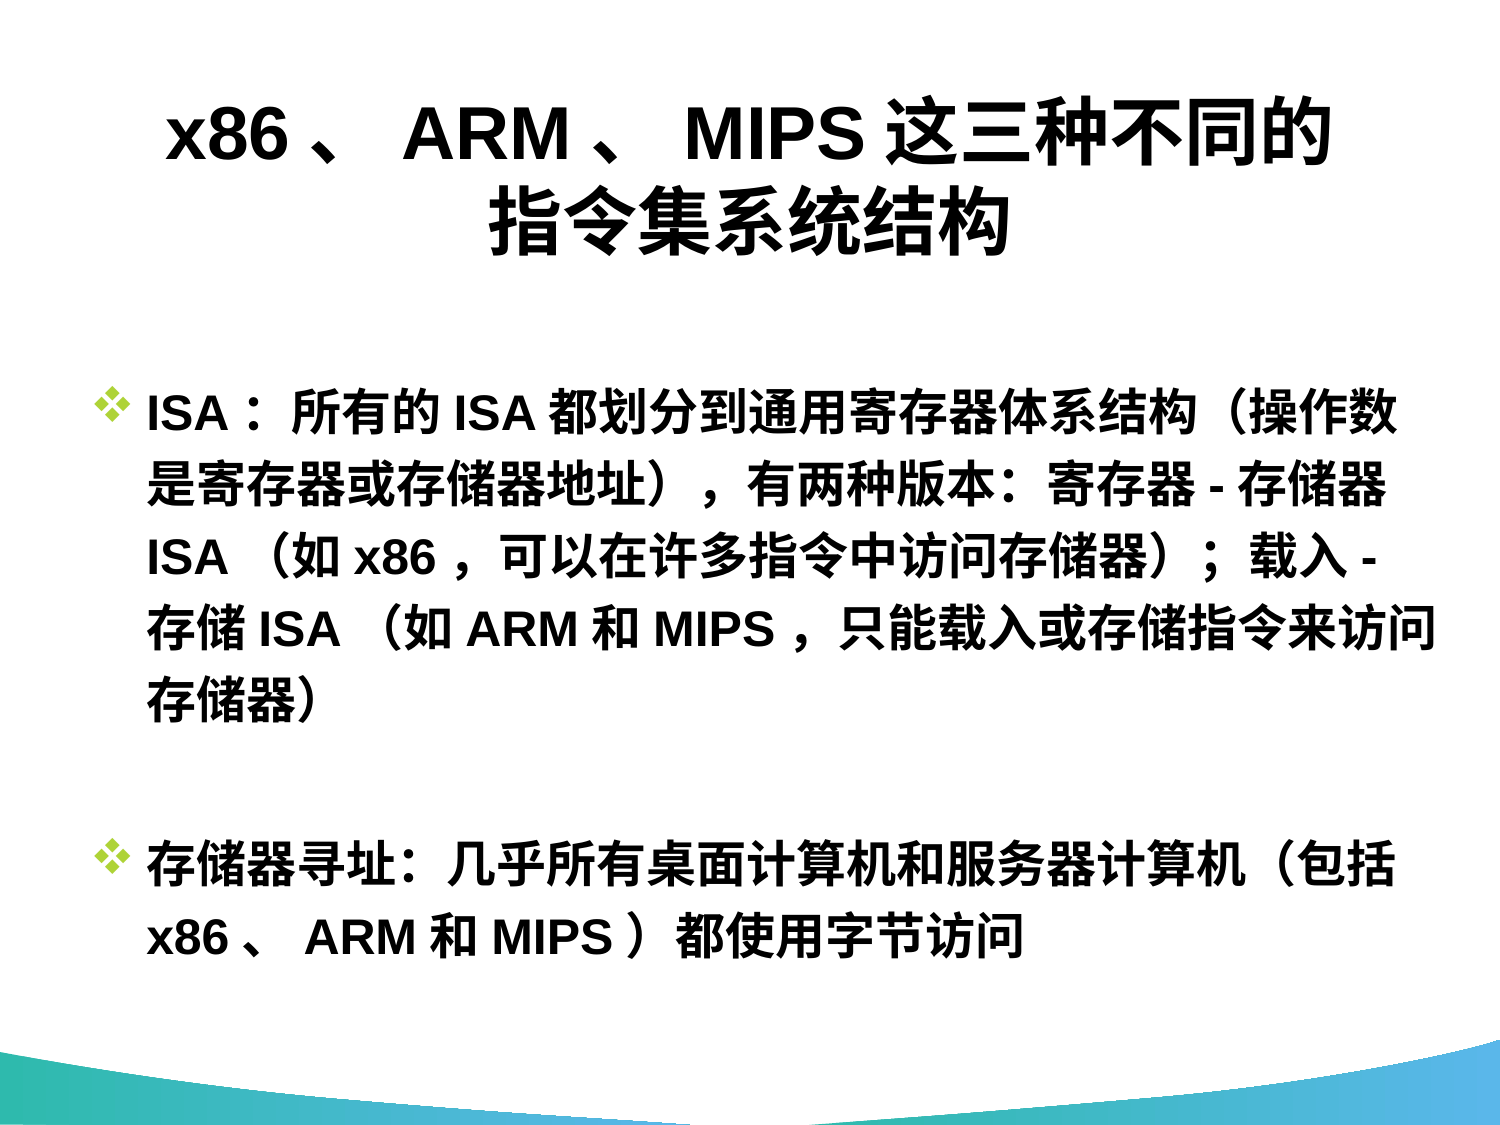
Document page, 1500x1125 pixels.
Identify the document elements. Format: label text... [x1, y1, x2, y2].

list ISA：所有的ISA都划分到通用寄存器体系结构（操作数是寄存器或存储器地址），有两种版本：寄存器-存储器ISA（如x86，可以在许多指令中访问存储器）；载入-存储ISA（如ARM和MIPS，只能载入或存储指令来访问存储器） 存储器寻址：几乎所有桌面计算机和服务器计算机（包括x86、ARM和MIPS）都使用字节访问 [75, 361, 1453, 1029]
title x86、ARM、MIPS这三种不同的 指令集系统结构 [75, 80, 1425, 268]
